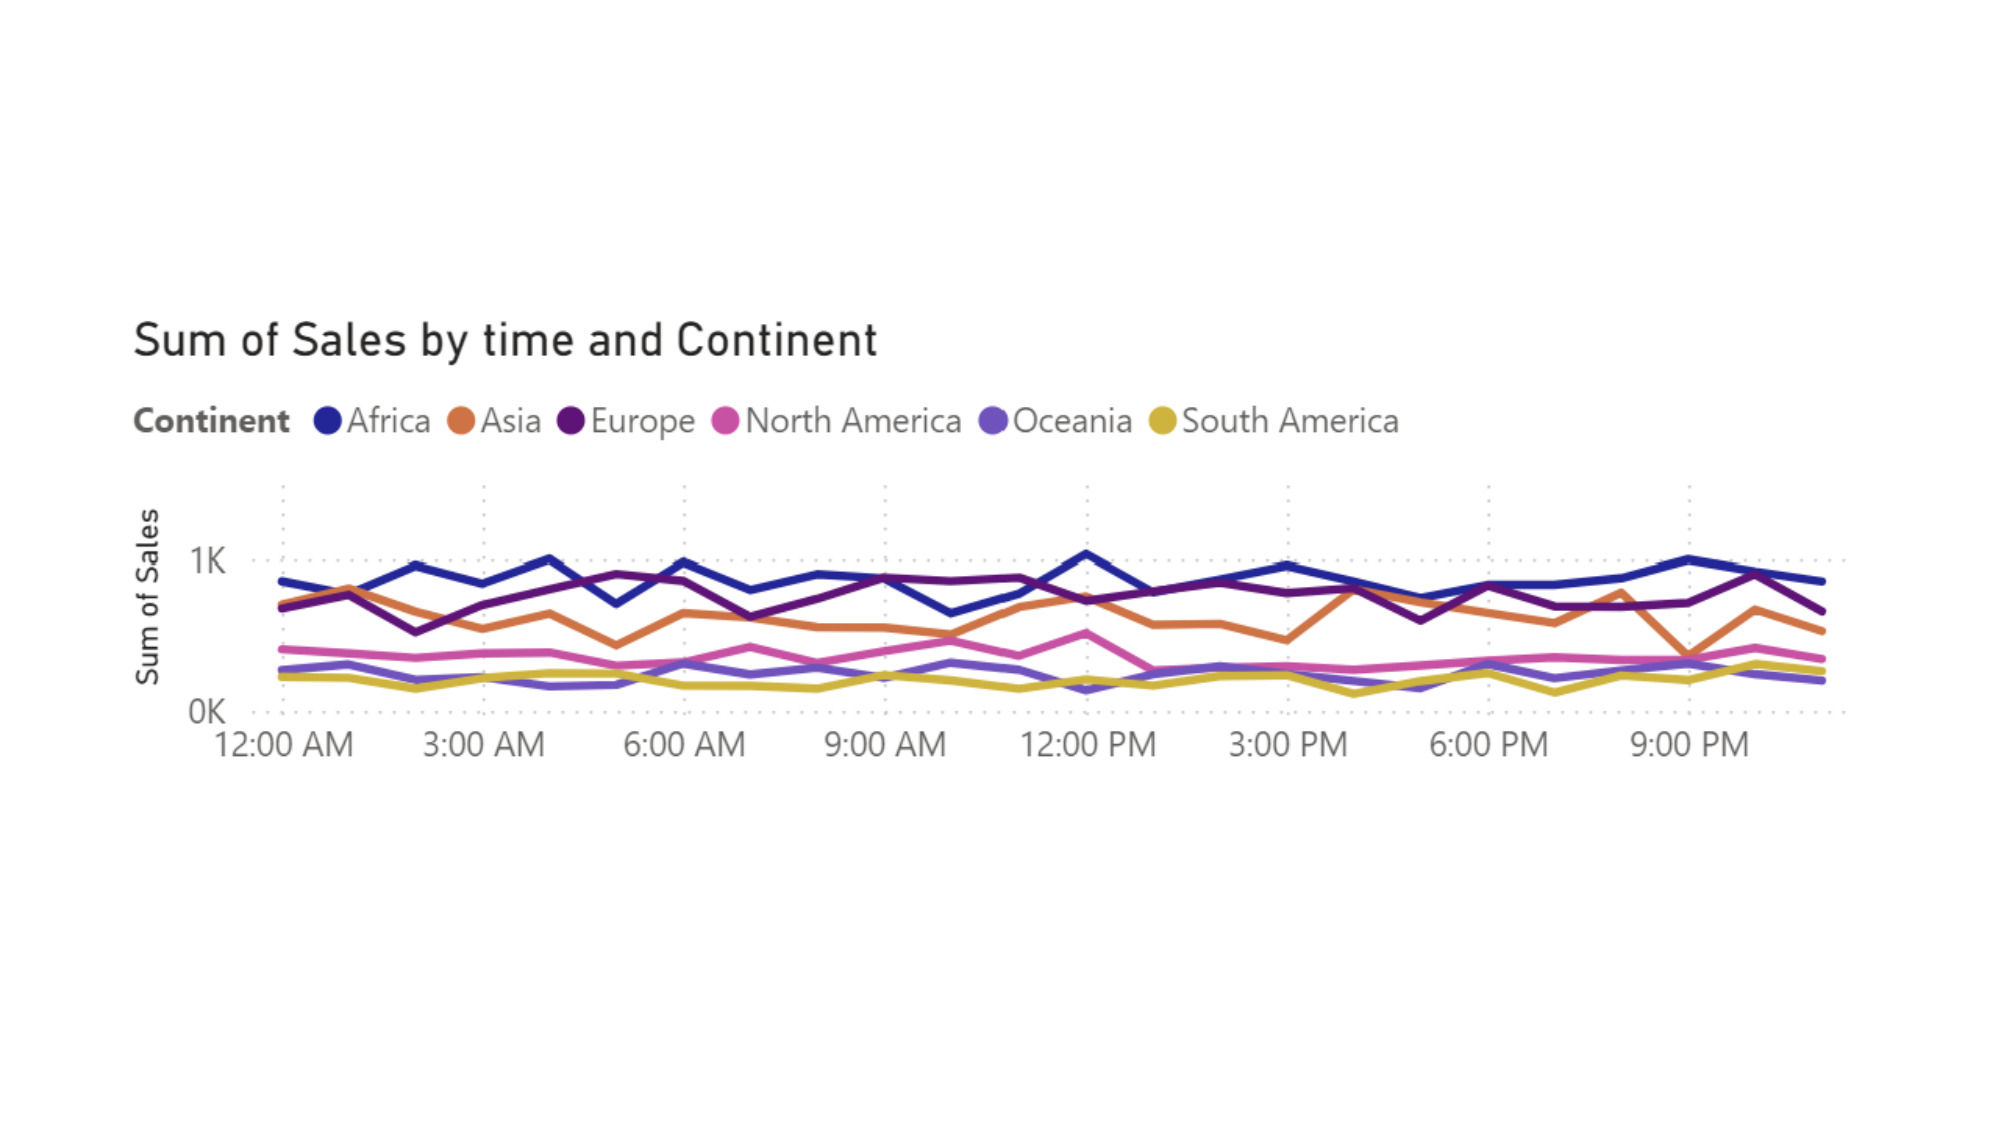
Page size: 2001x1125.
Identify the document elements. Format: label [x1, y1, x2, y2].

list [104, 298, 1895, 827]
